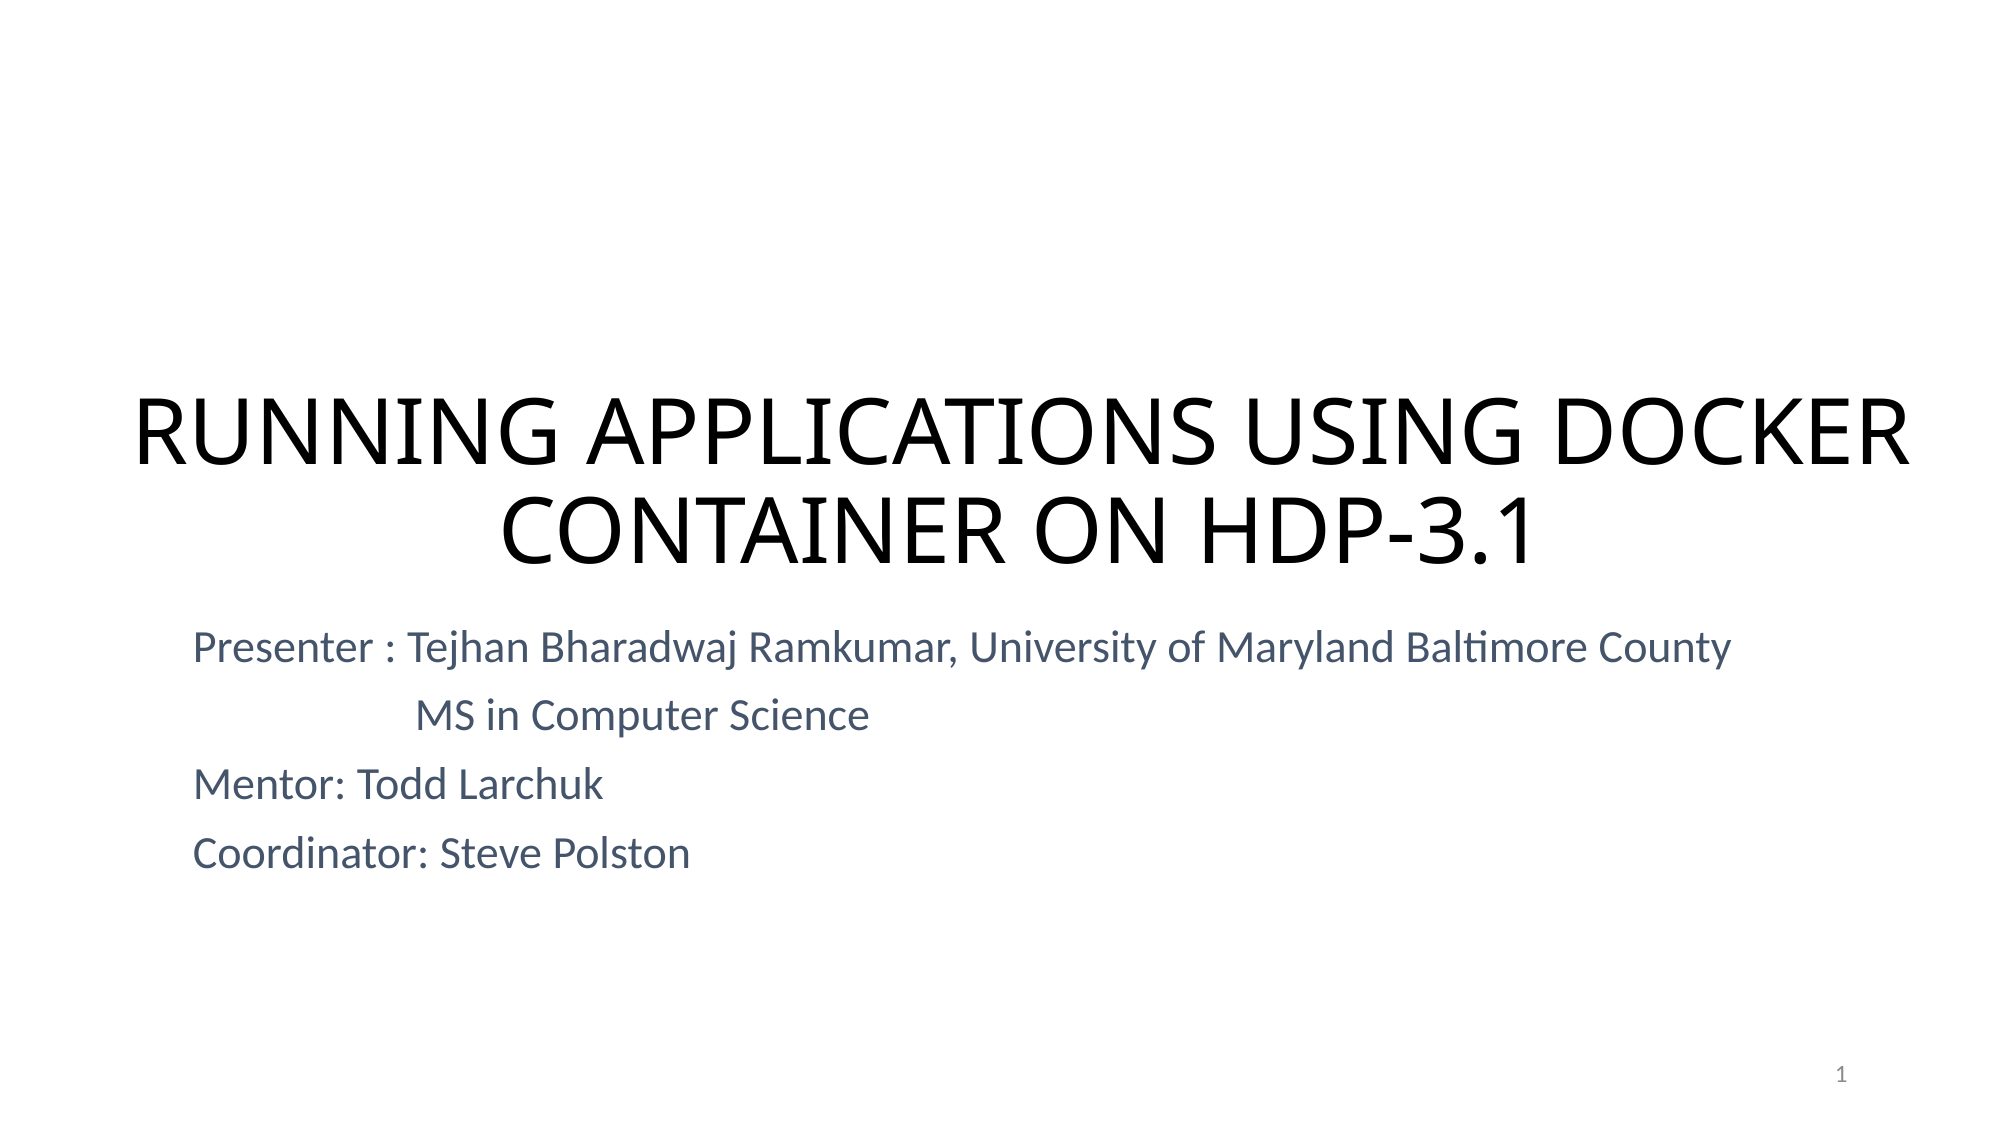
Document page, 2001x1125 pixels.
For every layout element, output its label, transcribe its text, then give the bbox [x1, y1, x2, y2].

subtitle Presenter : Tejhan Bharadwaj Ramkumar, University of Maryland Baltimore County MS in Computer Science Mentor: Todd Larchuk Coordinator: Steve Polston [177, 614, 1883, 887]
title RUNNING APPLICATIONS USING DOCKER CONTAINER ON HDP-3.1 [44, 199, 2000, 591]
slide_number 1 [1412, 1042, 1863, 1103]
